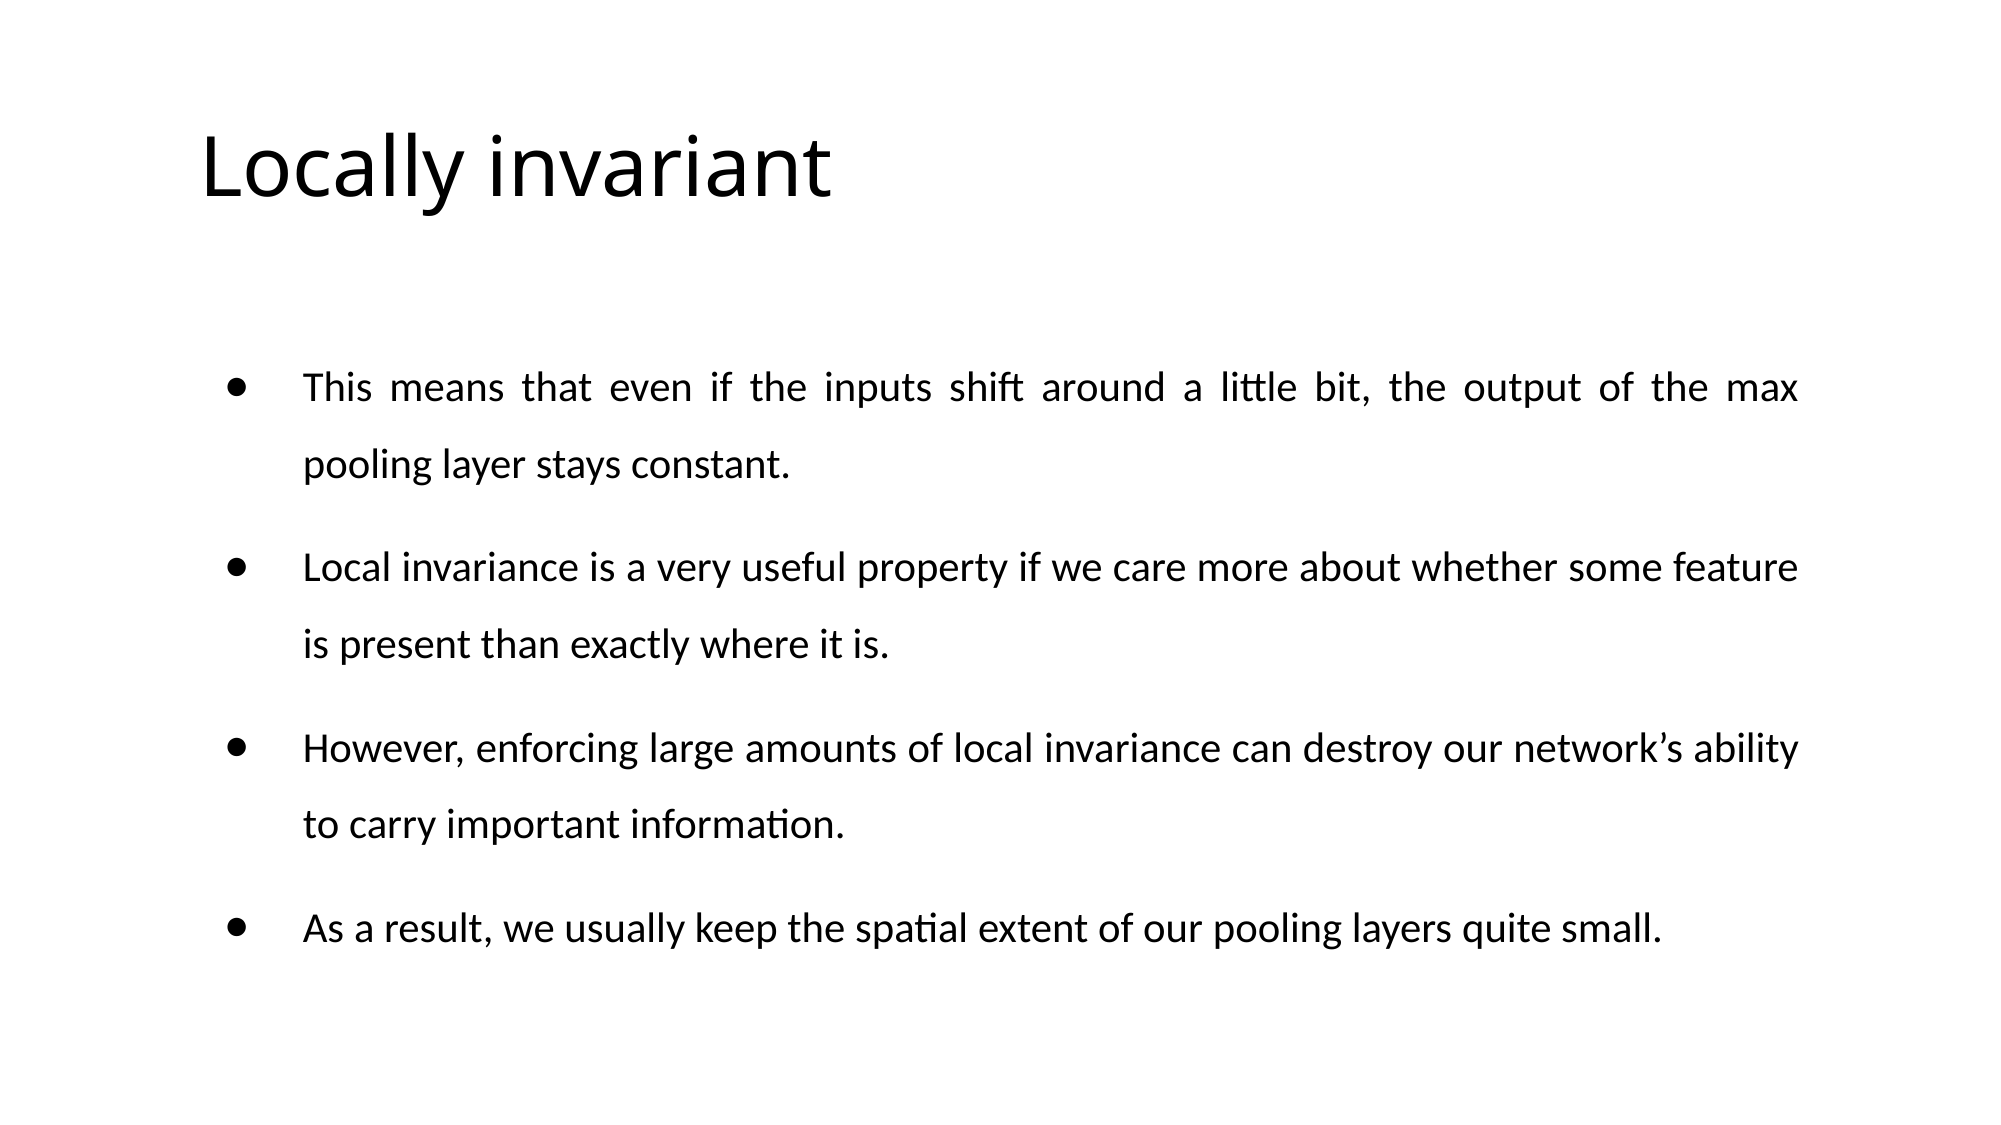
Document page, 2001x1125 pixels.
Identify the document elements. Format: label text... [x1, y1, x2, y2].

list This means that even if the inputs shift around a little bit, the output of the max pooling layer stays constant. Local invariance is a very useful property if we care more about whether some feature is present than exactly where it is. However, enforcing large amounts of local invariance can destroy our network’s ability to carry important information. As a result, we usually keep the spatial extent of our pooling layers quite small. [179, 313, 1821, 971]
title Locally invariant [179, 104, 1821, 313]
